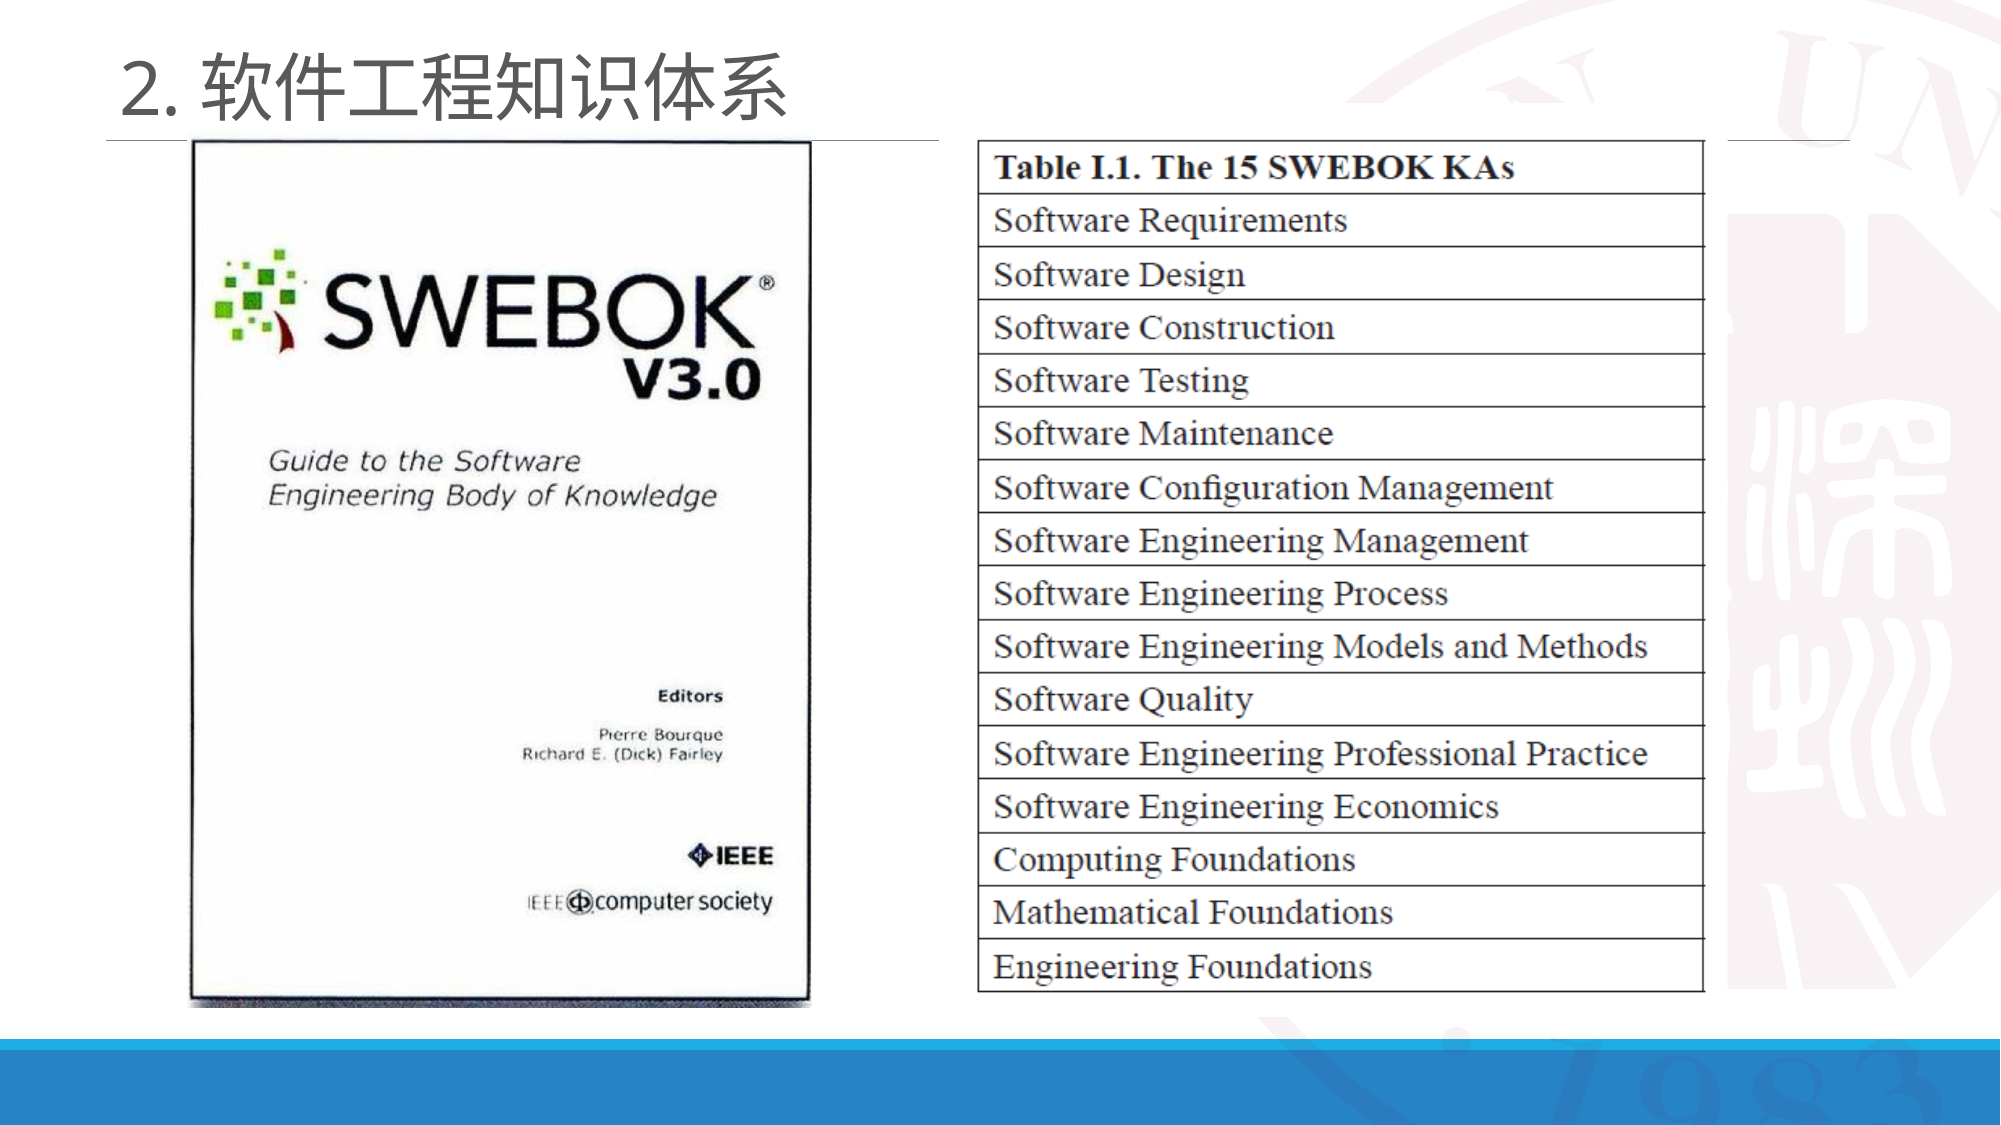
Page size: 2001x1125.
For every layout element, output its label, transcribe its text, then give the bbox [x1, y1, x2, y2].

title 2.软件工程知识体系 [104, 0, 1856, 139]
picture [187, 130, 812, 1008]
picture [938, 102, 1729, 1018]
